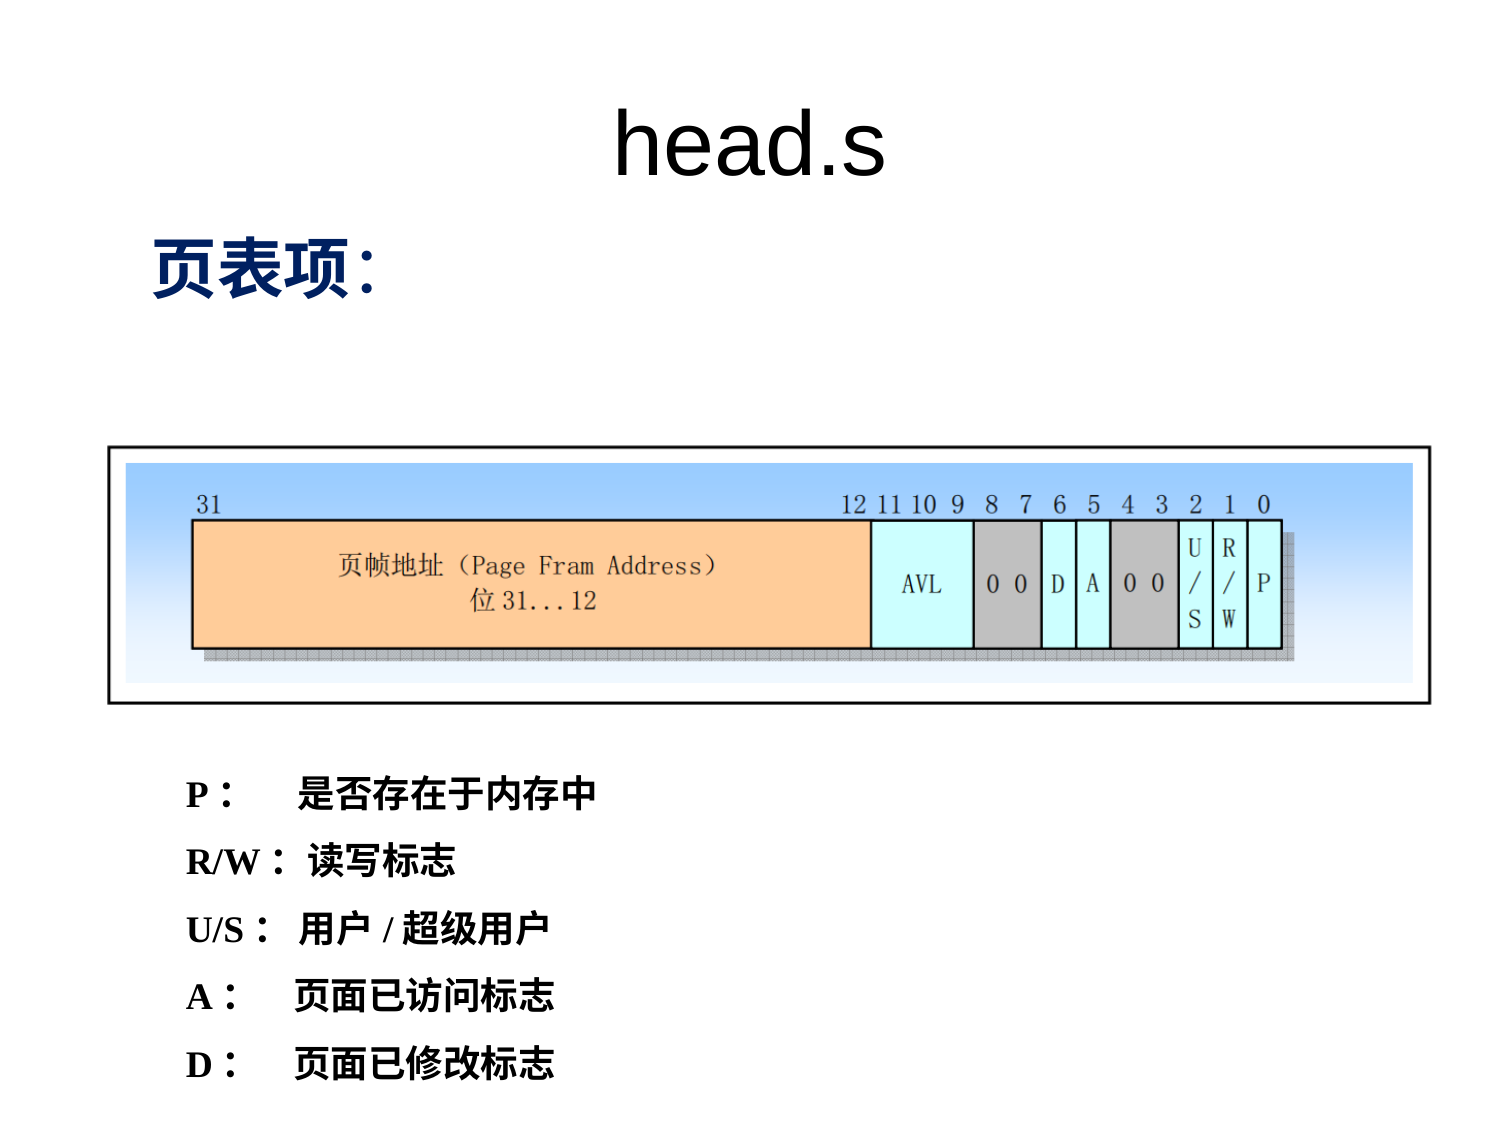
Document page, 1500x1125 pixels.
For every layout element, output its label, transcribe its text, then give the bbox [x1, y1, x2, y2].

title head.s [75, 45, 1425, 233]
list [100, 432, 1451, 715]
text_box P： 是否存在于内存中 R/W：读写标志 U/S： 用户/超级用户 A： 页面已访问标志 D： 页面已修改标志 [171, 739, 672, 1092]
text_box 页表项： [135, 219, 636, 315]
